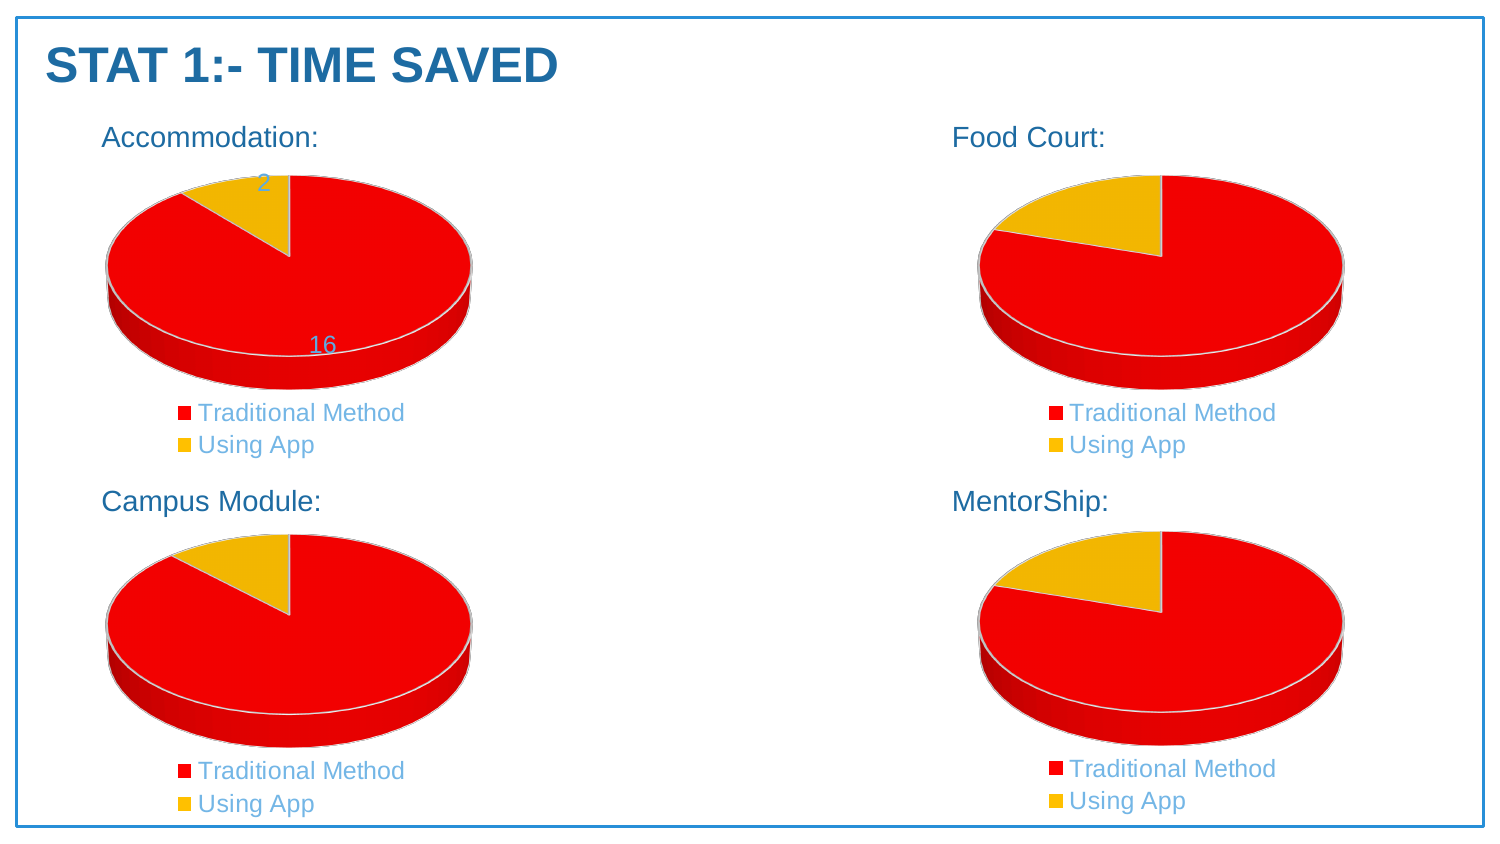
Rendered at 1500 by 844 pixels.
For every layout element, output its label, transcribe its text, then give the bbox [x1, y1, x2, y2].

chart [65, 469, 518, 824]
chart [936, 111, 1389, 465]
chart [65, 111, 518, 465]
chart [936, 466, 1389, 821]
text_box STAT 1:- TIME SAVED [30, 25, 675, 101]
